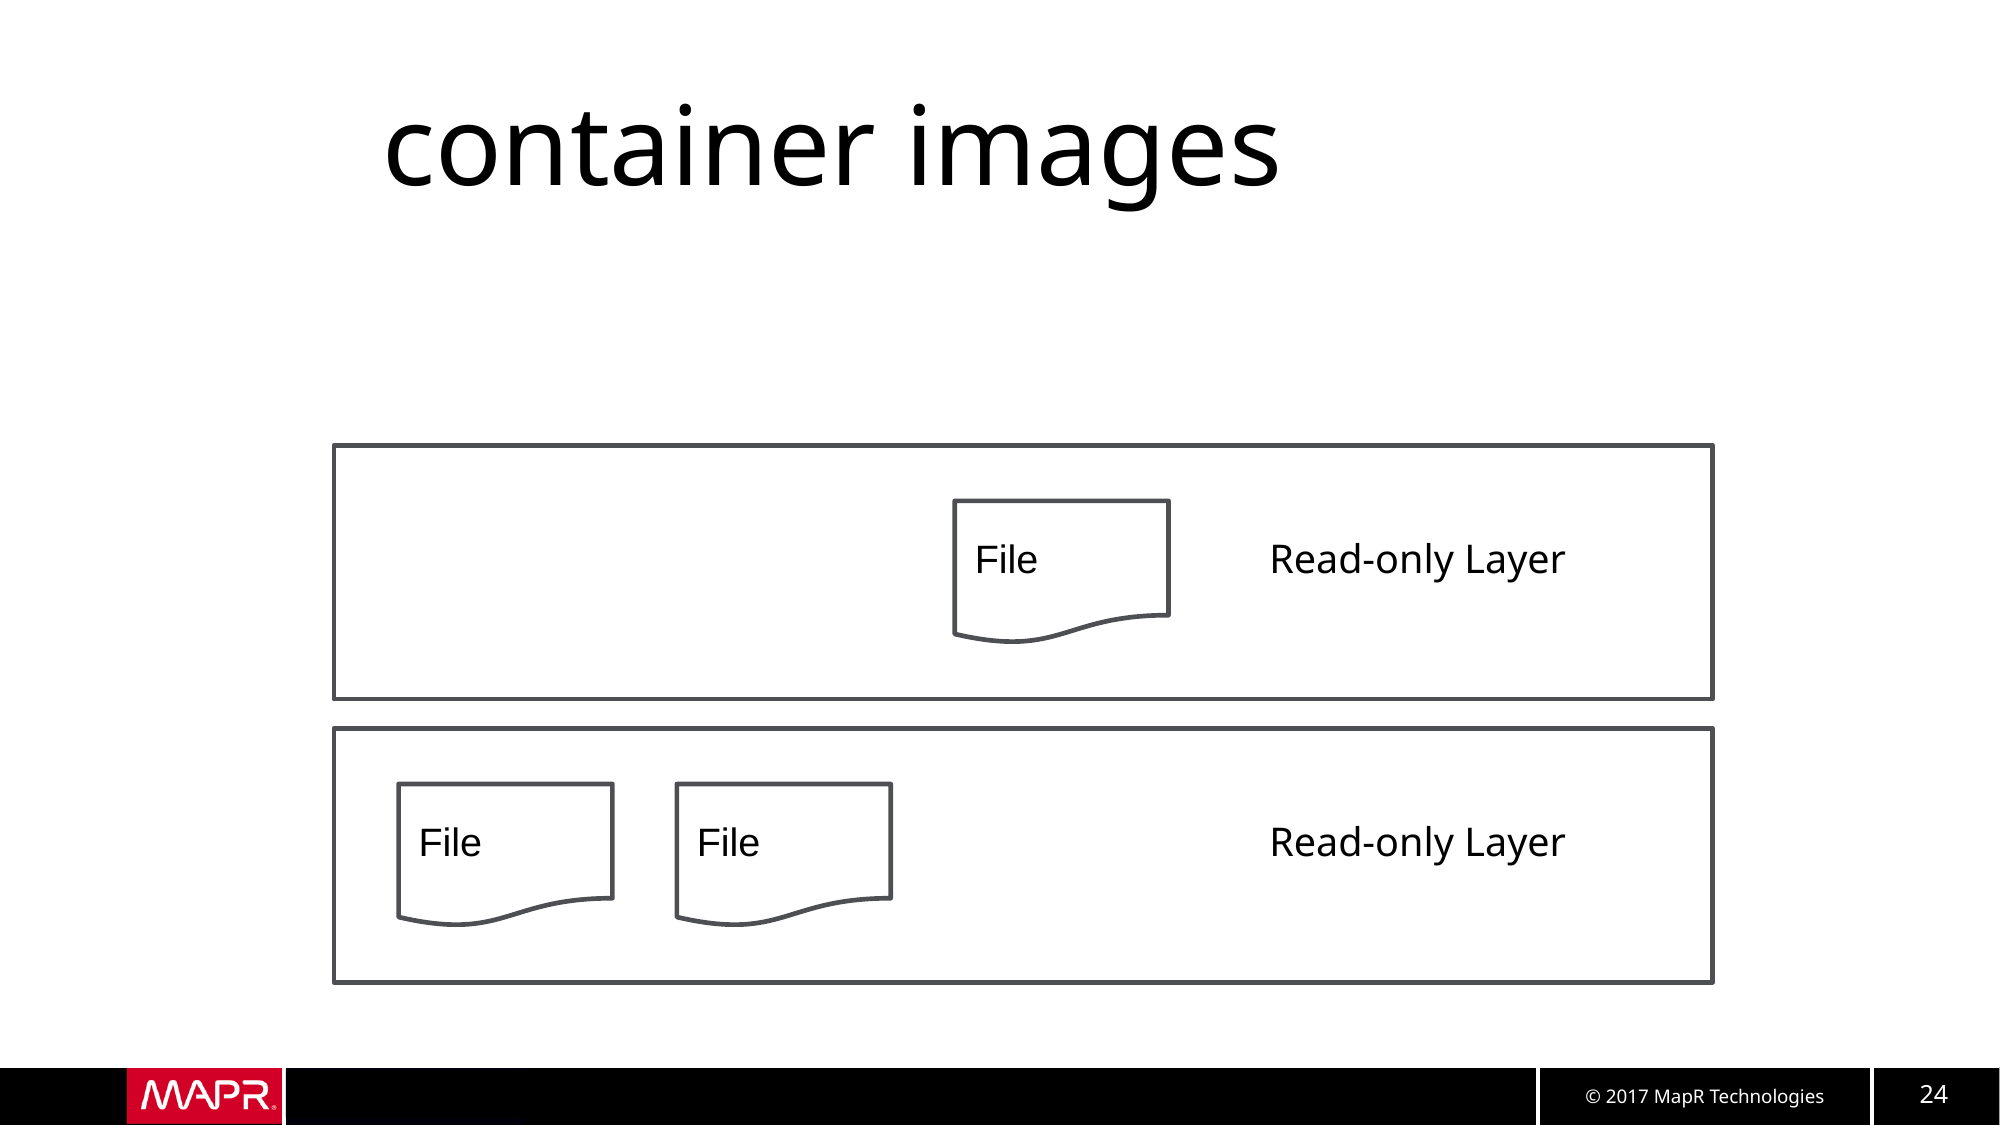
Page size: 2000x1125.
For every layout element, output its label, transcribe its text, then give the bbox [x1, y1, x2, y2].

text_box [333, 445, 1713, 700]
picture [103, 1068, 282, 1125]
text_box Read-only Layer [1249, 797, 1682, 947]
text_box File [954, 500, 1169, 642]
text_box File [398, 783, 613, 925]
text_box container images [362, 54, 1961, 205]
text_box File [676, 783, 891, 925]
text_box [333, 728, 1713, 983]
text_box Read-only Layer [1249, 514, 1682, 664]
picture [286, 1119, 524, 1125]
